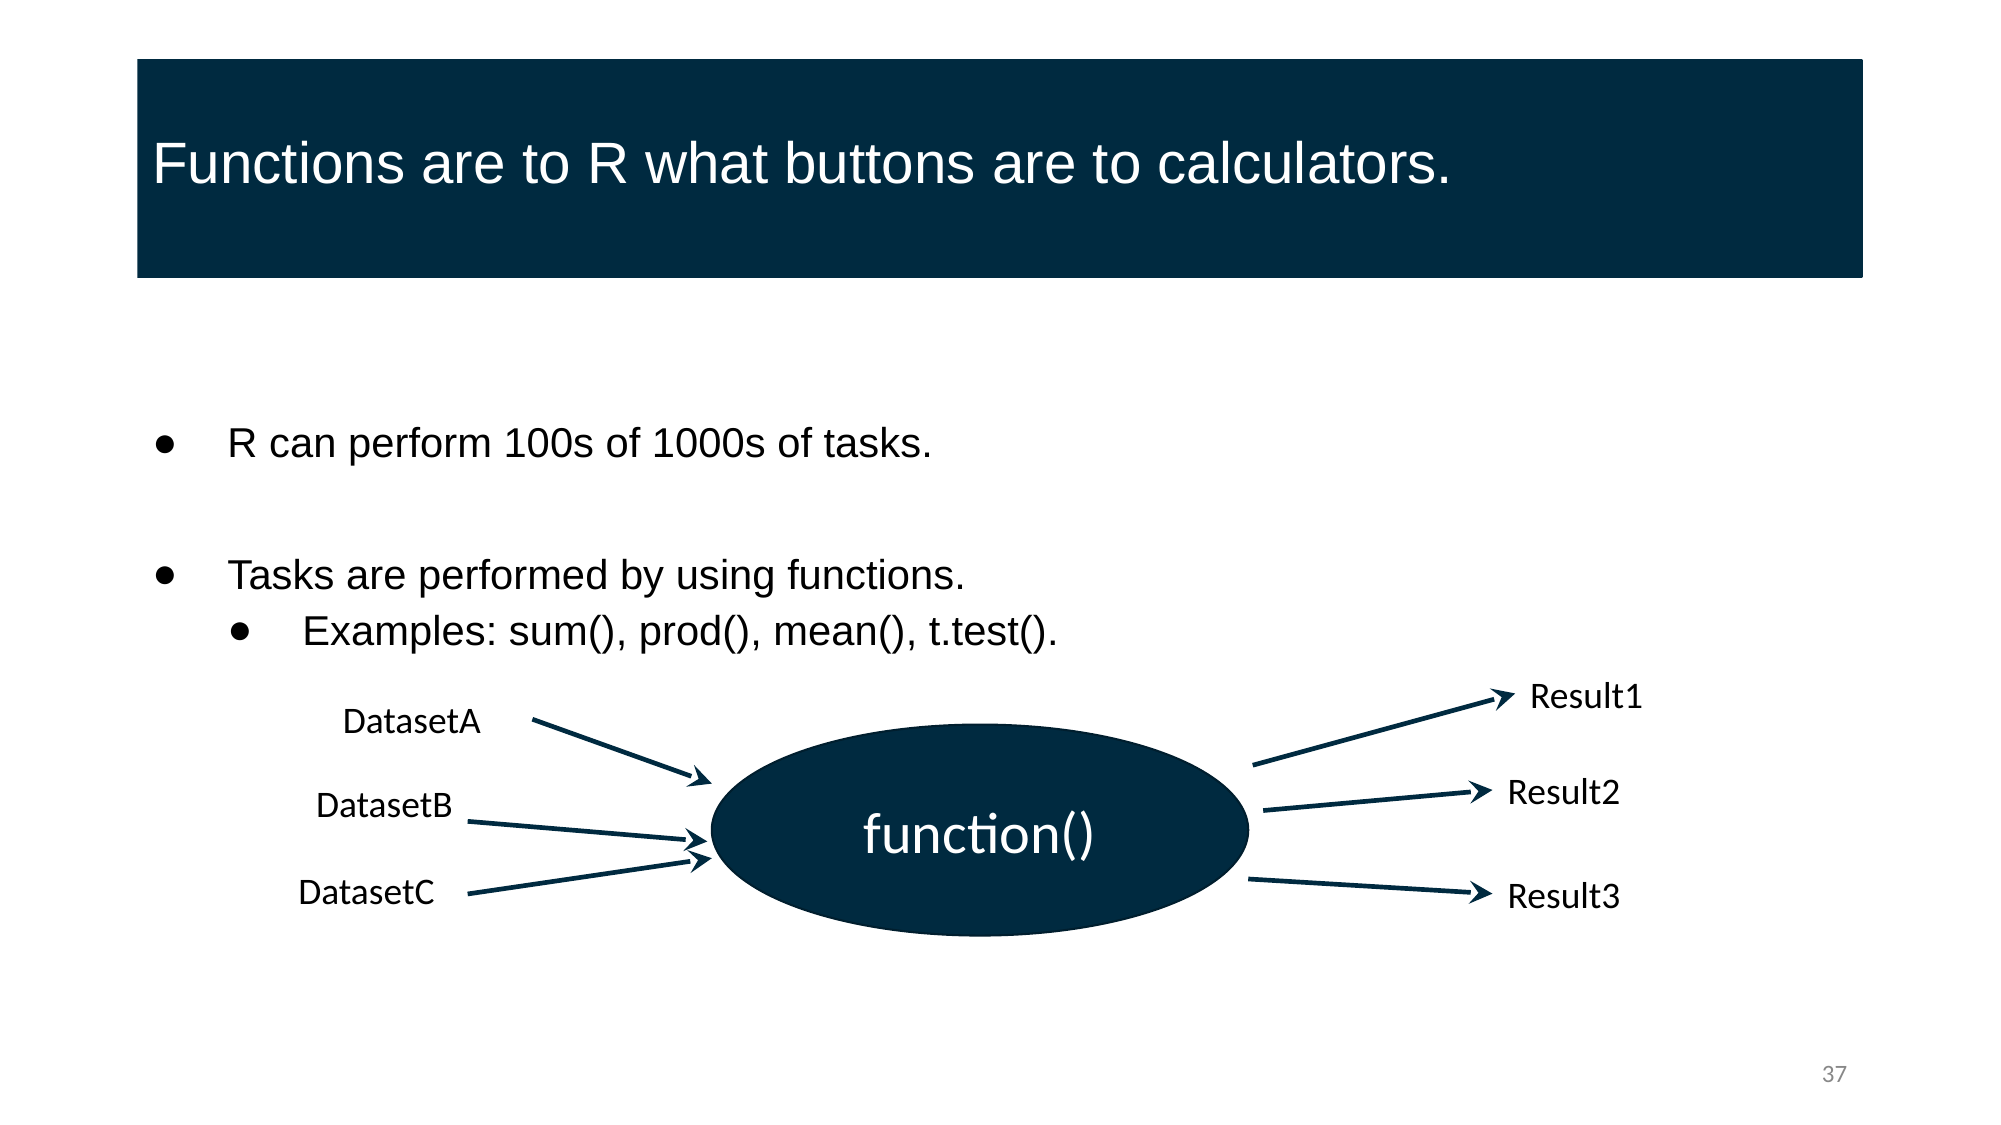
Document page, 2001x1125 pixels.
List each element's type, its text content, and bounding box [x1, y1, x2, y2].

slide_number ‹#› [1412, 1042, 1863, 1103]
list R can perform 100s of 1000s of tasks. Tasks are performed by using functions. Examples: sum(), prod(), mean(), t.test(). [137, 391, 1902, 712]
text_box function() [712, 724, 1249, 936]
text_box DatasetC [283, 859, 533, 920]
title Functions are to R what buttons are to calculators. [137, 59, 1863, 278]
text_box DatasetA [327, 688, 578, 749]
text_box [1248, 878, 1493, 895]
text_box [467, 821, 708, 842]
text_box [1262, 790, 1493, 811]
text_box Result2 [1492, 759, 1750, 820]
text_box Result1 [1515, 663, 1772, 724]
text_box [1252, 693, 1516, 766]
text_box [532, 718, 713, 784]
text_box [467, 857, 713, 895]
text_box Result3 [1492, 863, 1750, 924]
text_box DatasetB [301, 772, 551, 833]
